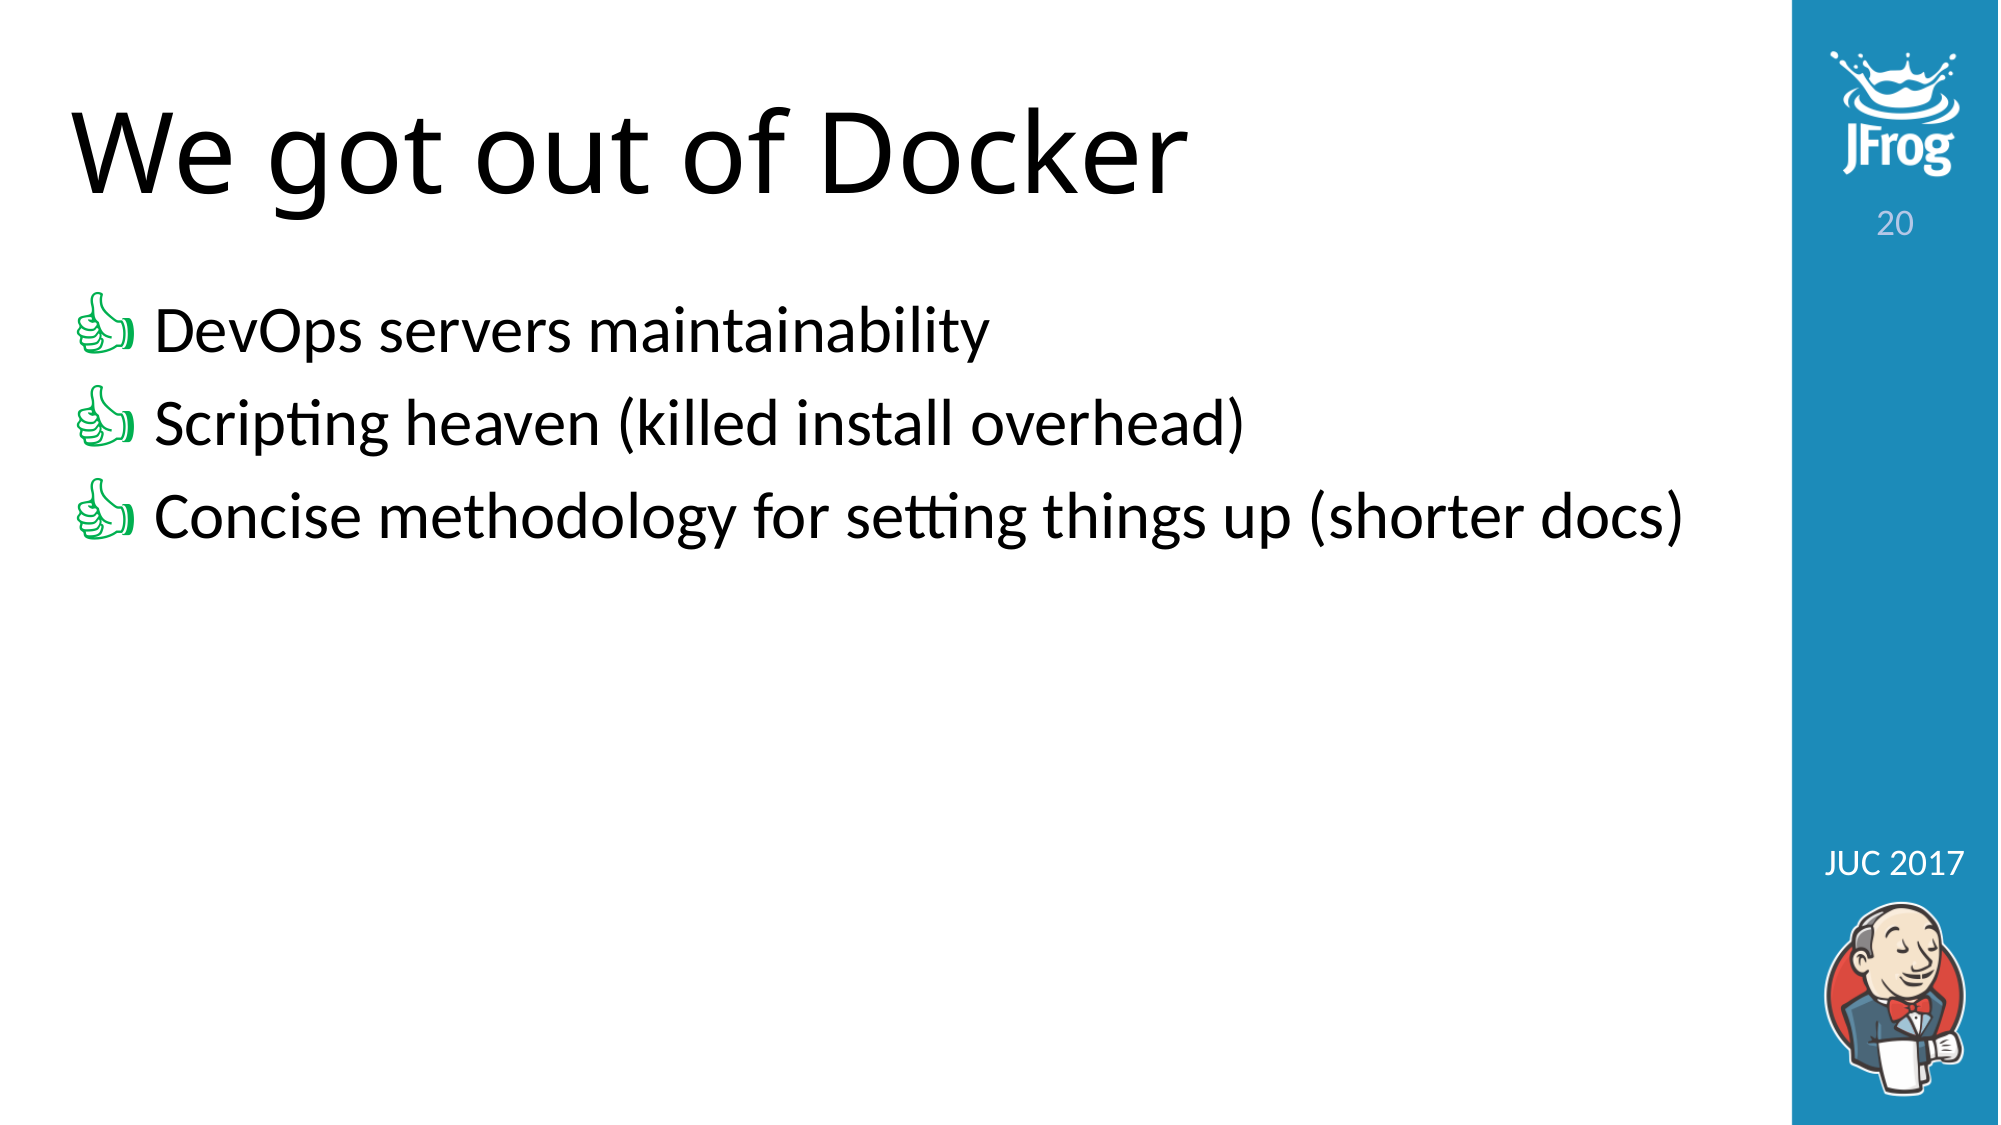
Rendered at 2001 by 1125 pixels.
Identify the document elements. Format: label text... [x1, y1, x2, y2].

picture [2, 0, 1998, 1125]
title We got out of Docker [55, 48, 1747, 266]
list 👍 DevOps servers maintainability 👍 Scripting heaven (killed install overhead) 👍 Concise methodology for setting things up (shorter docs) [57, 287, 1747, 1077]
